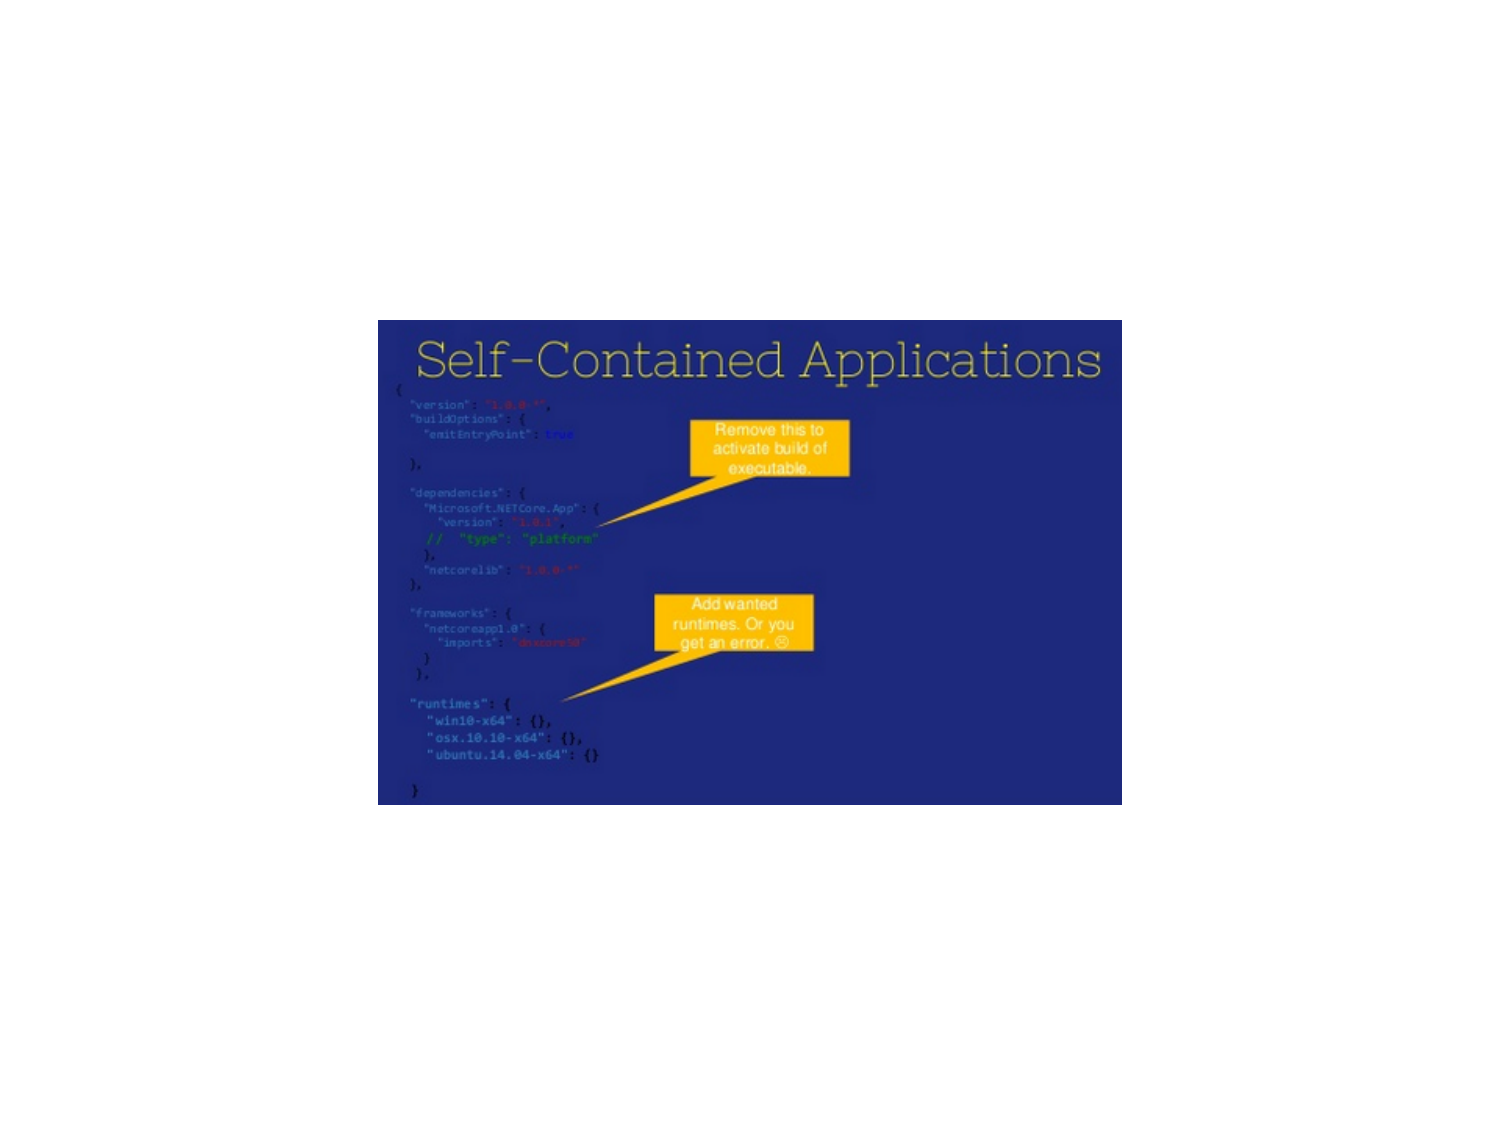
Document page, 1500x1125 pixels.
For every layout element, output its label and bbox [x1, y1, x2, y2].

picture [377, 319, 1123, 805]
